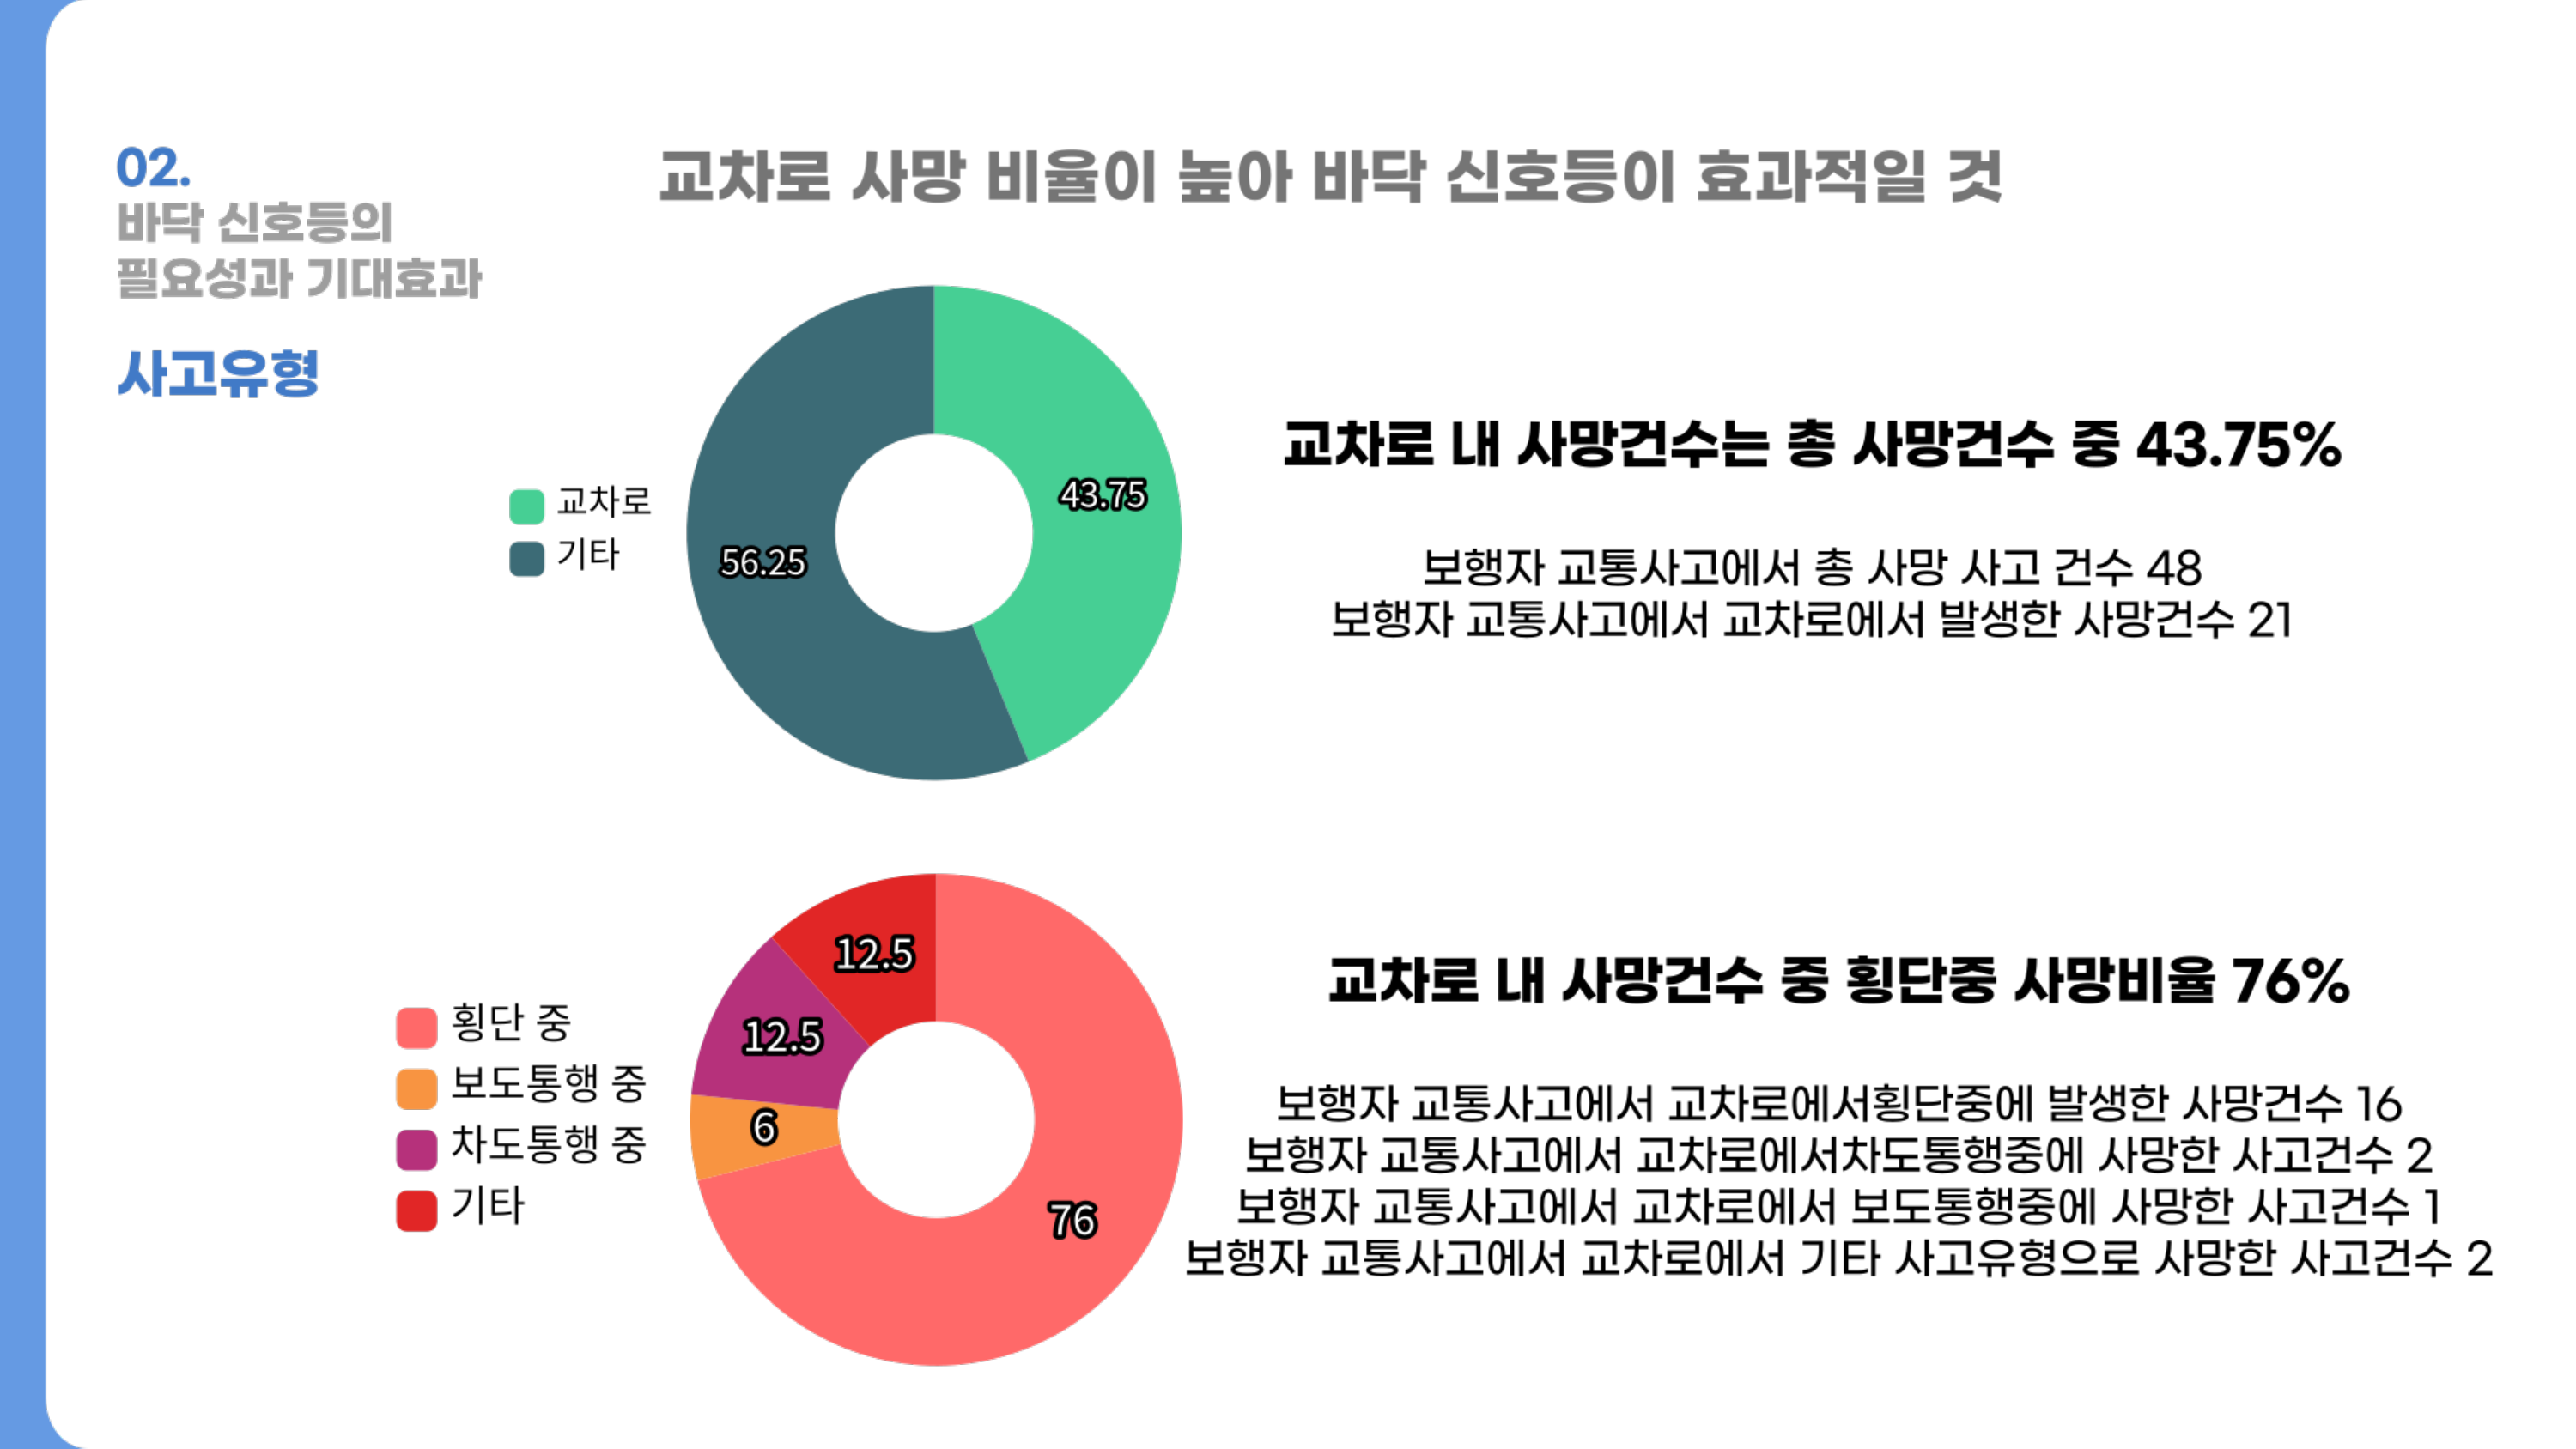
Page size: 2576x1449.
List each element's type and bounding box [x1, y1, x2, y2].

picture [107, 130, 2519, 1449]
text_box [0, 0, 88, 1449]
